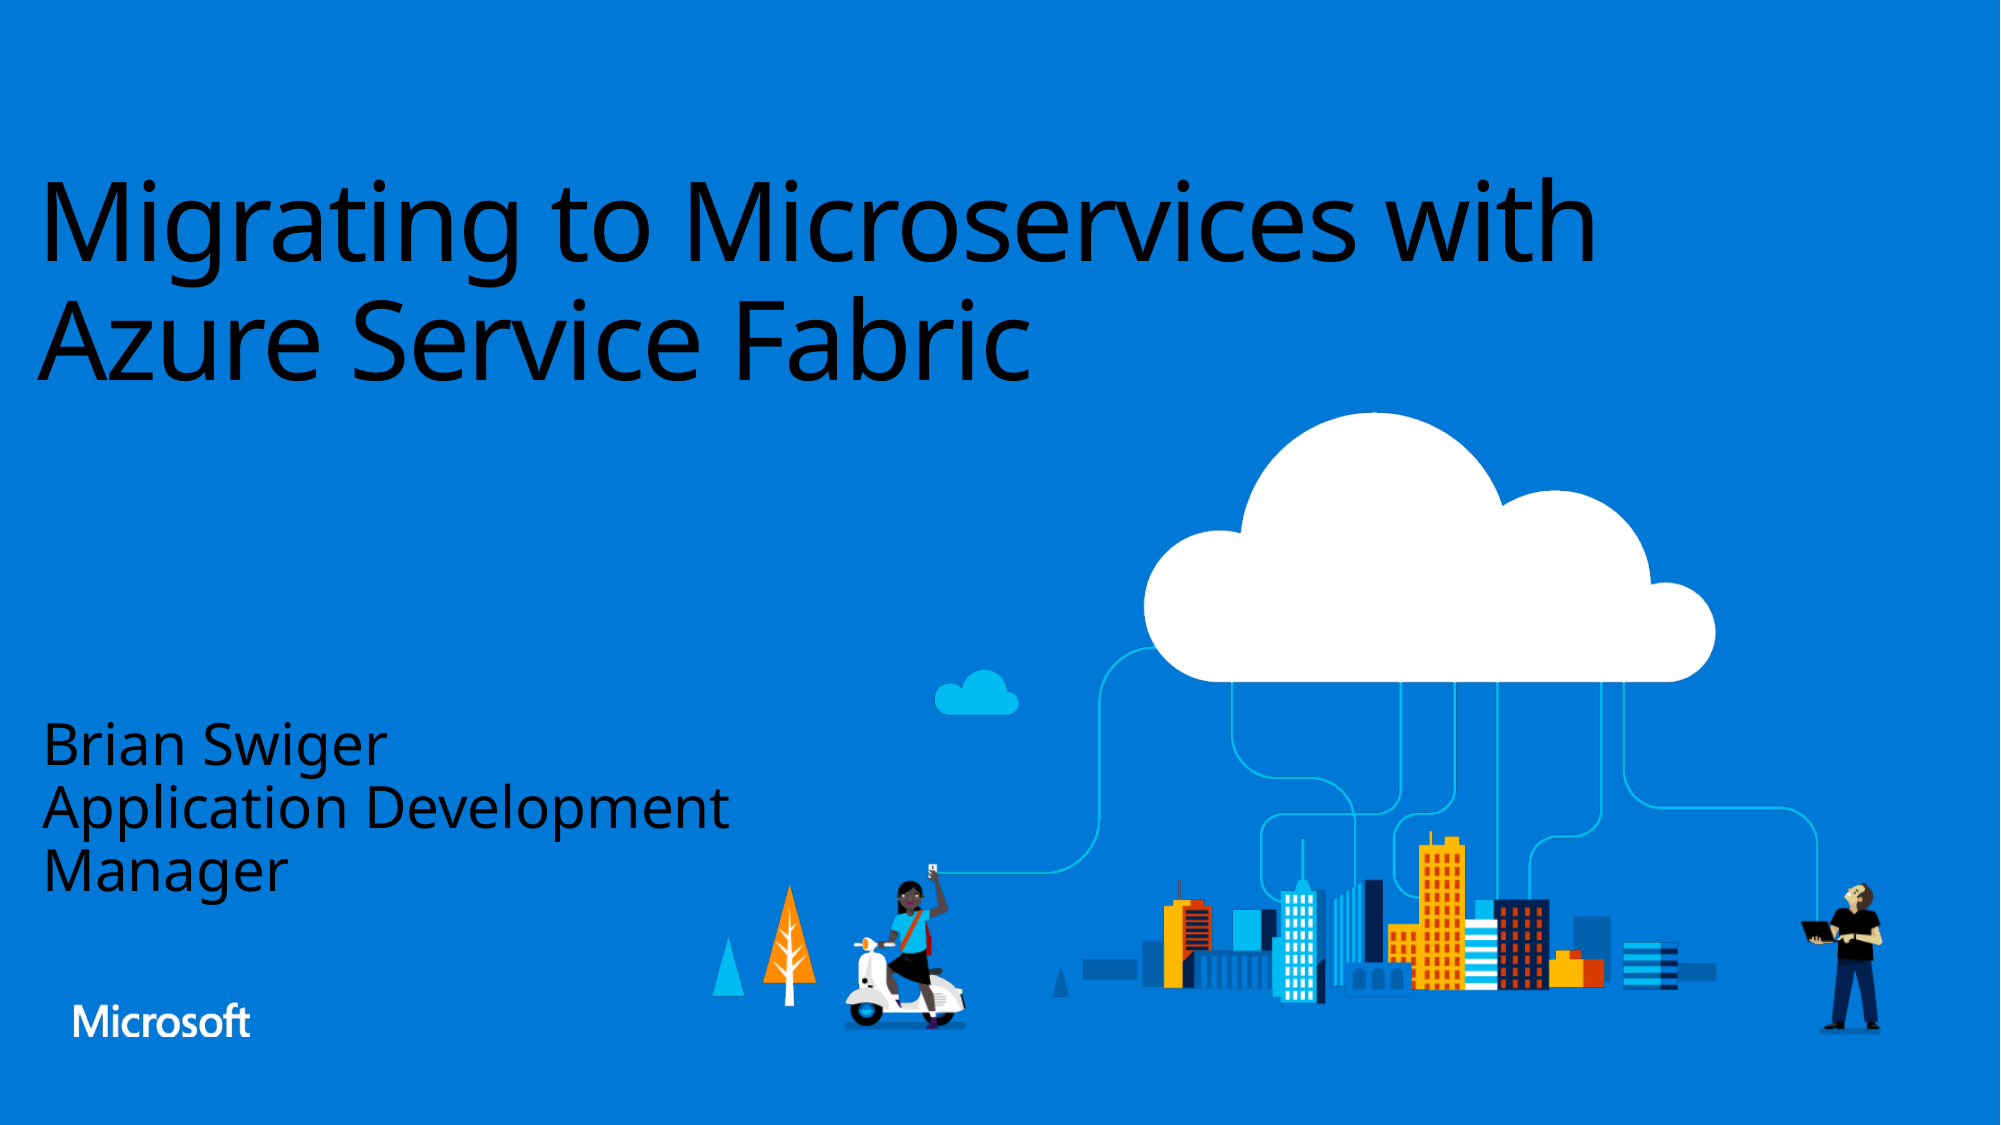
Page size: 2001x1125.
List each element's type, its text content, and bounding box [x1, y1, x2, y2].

picture [642, 371, 2001, 1079]
list Brian Swiger Application Development Manager [18, 696, 970, 871]
picture [73, 1002, 250, 1037]
title Migrating to Microservices with Azure Service Fabric [13, 150, 1837, 475]
